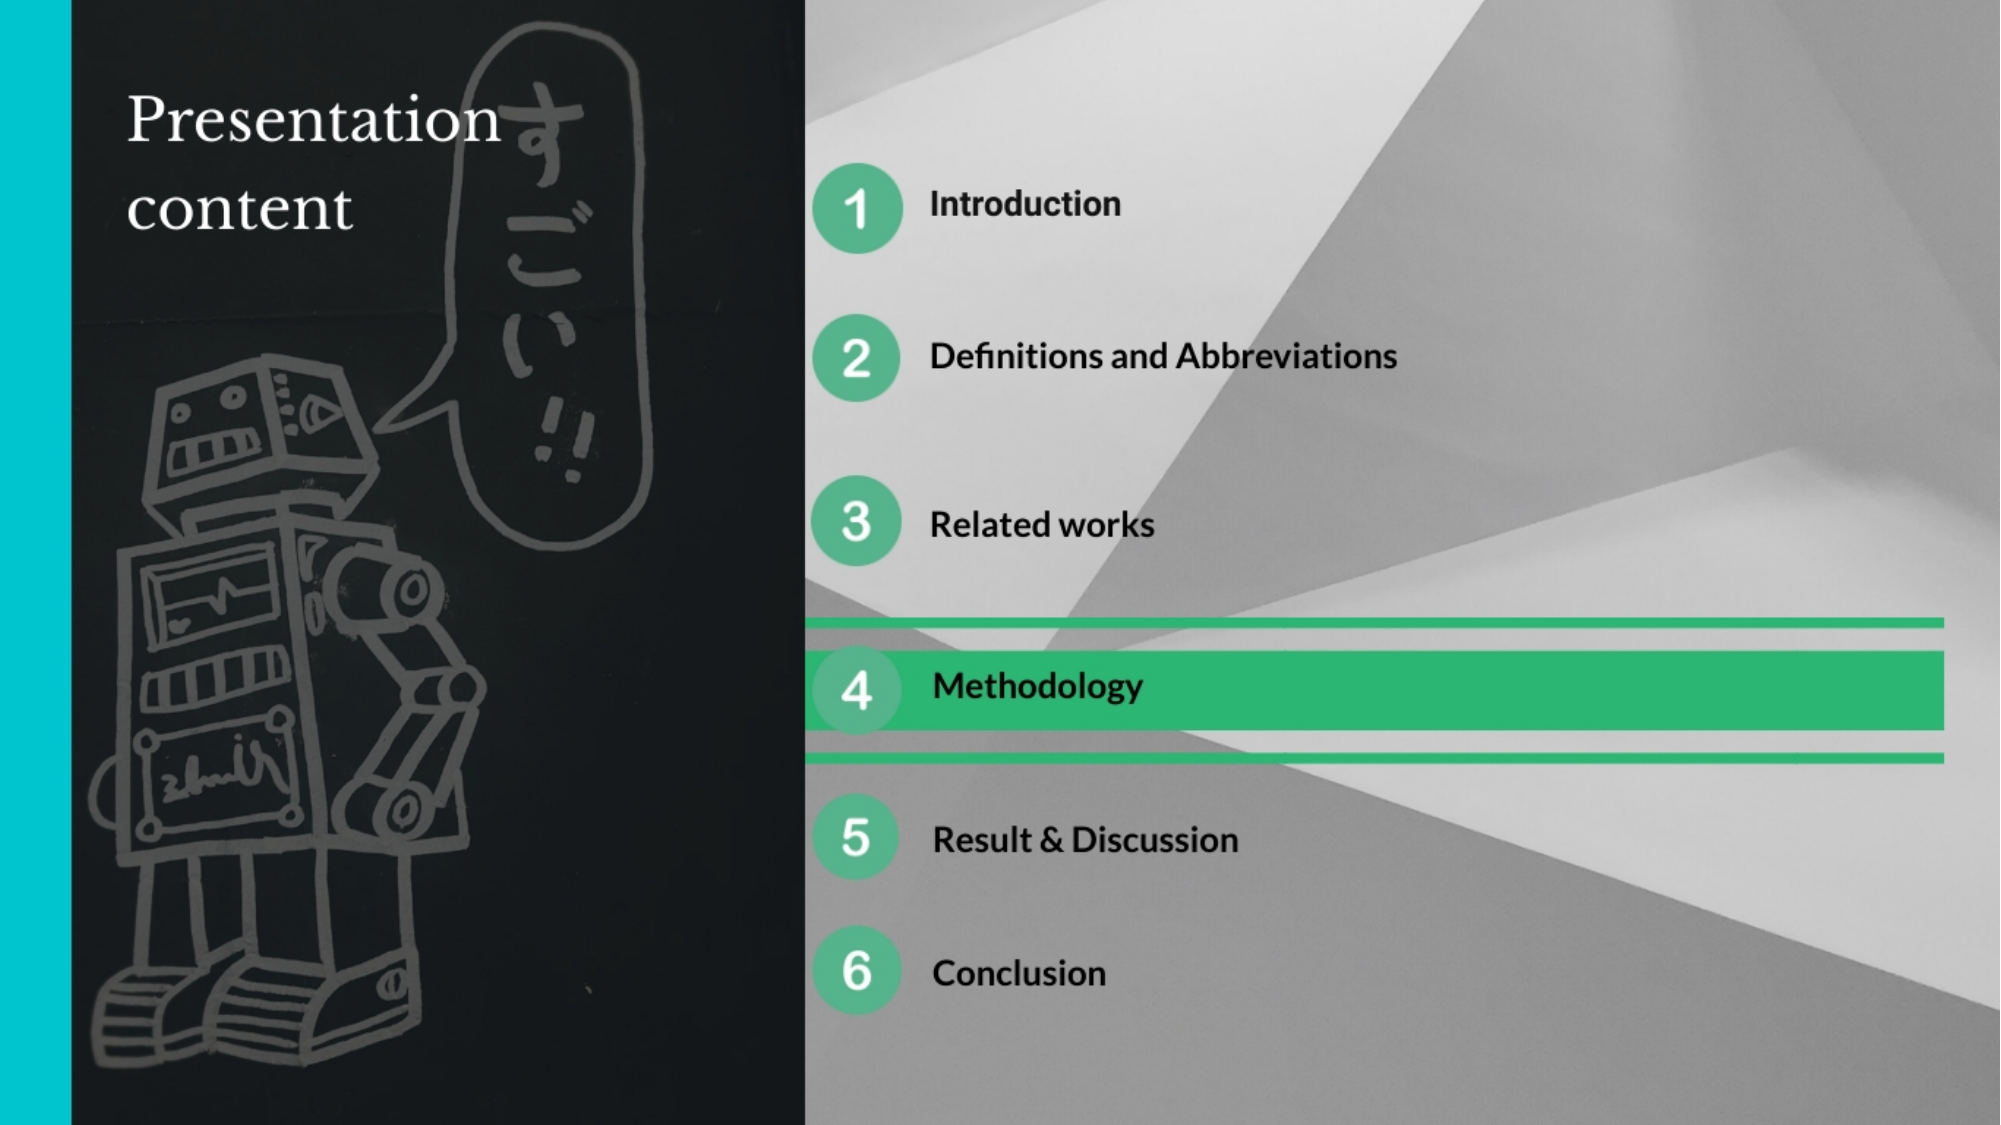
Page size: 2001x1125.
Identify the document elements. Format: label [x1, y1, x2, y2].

list [0, 0, 2000, 1125]
